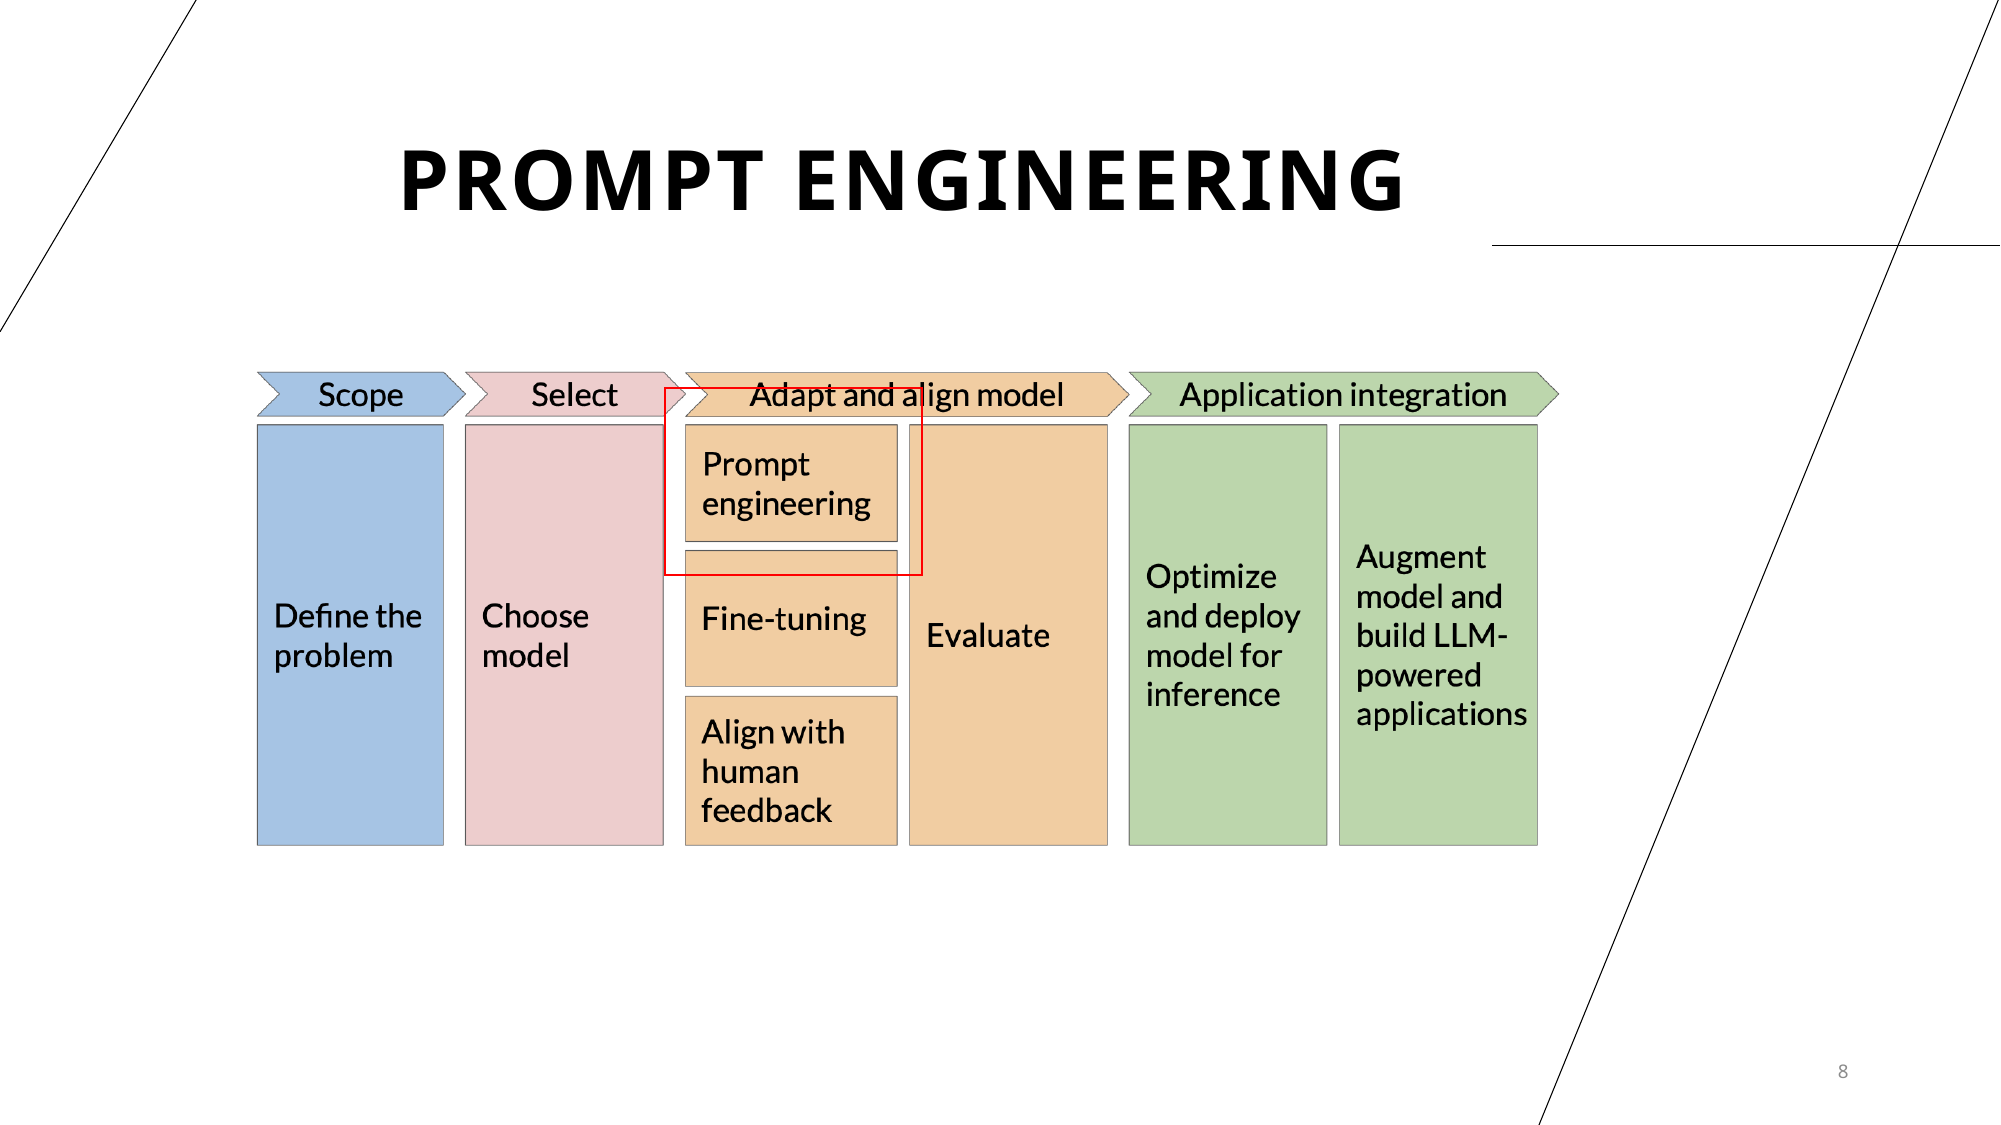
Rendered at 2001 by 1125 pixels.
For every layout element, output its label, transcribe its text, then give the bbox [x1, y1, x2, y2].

slide_number 8 [1701, 1042, 1864, 1103]
title Prompt engineering [146, 0, 1658, 237]
picture [220, 344, 1568, 864]
